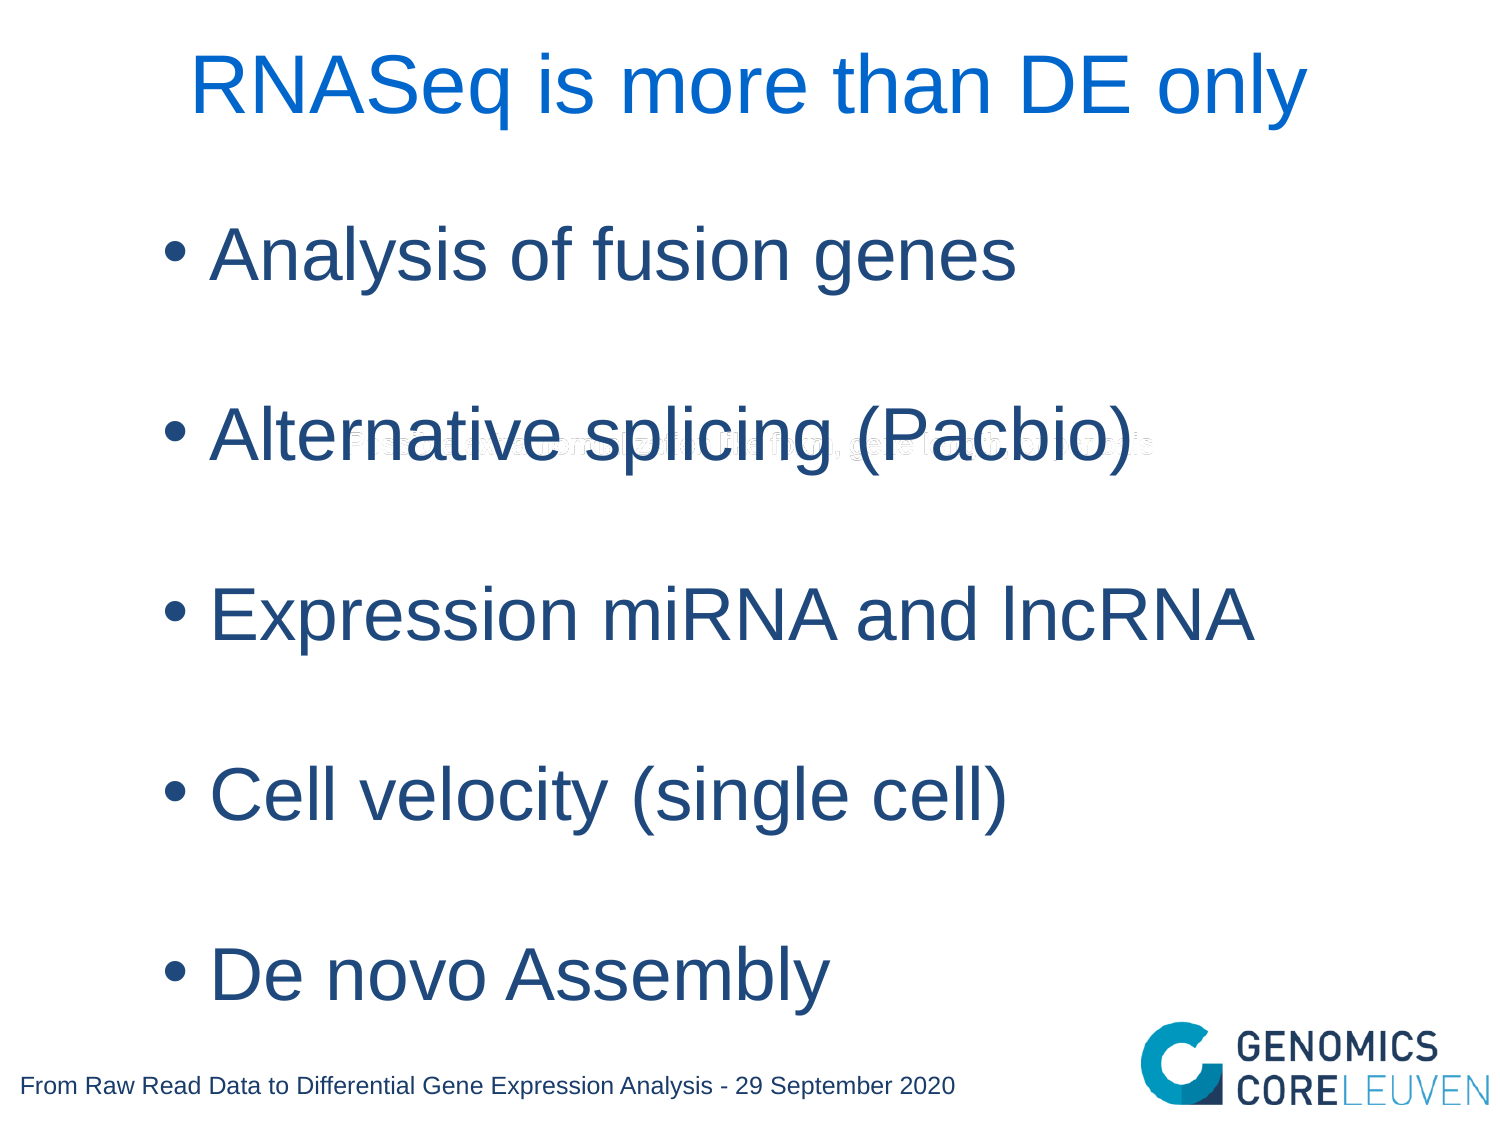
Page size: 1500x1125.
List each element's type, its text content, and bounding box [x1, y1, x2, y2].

text_box Analysis of fusion genes Alternative splicing (Pacbio) Expression miRNA and lncRNA Cell velocity (single cell) De novo Assembly [147, 197, 1409, 1123]
picture [1409, 1018, 1496, 1111]
title RNASeq is more than DE only [74, 31, 1425, 128]
picture [327, 416, 1172, 480]
